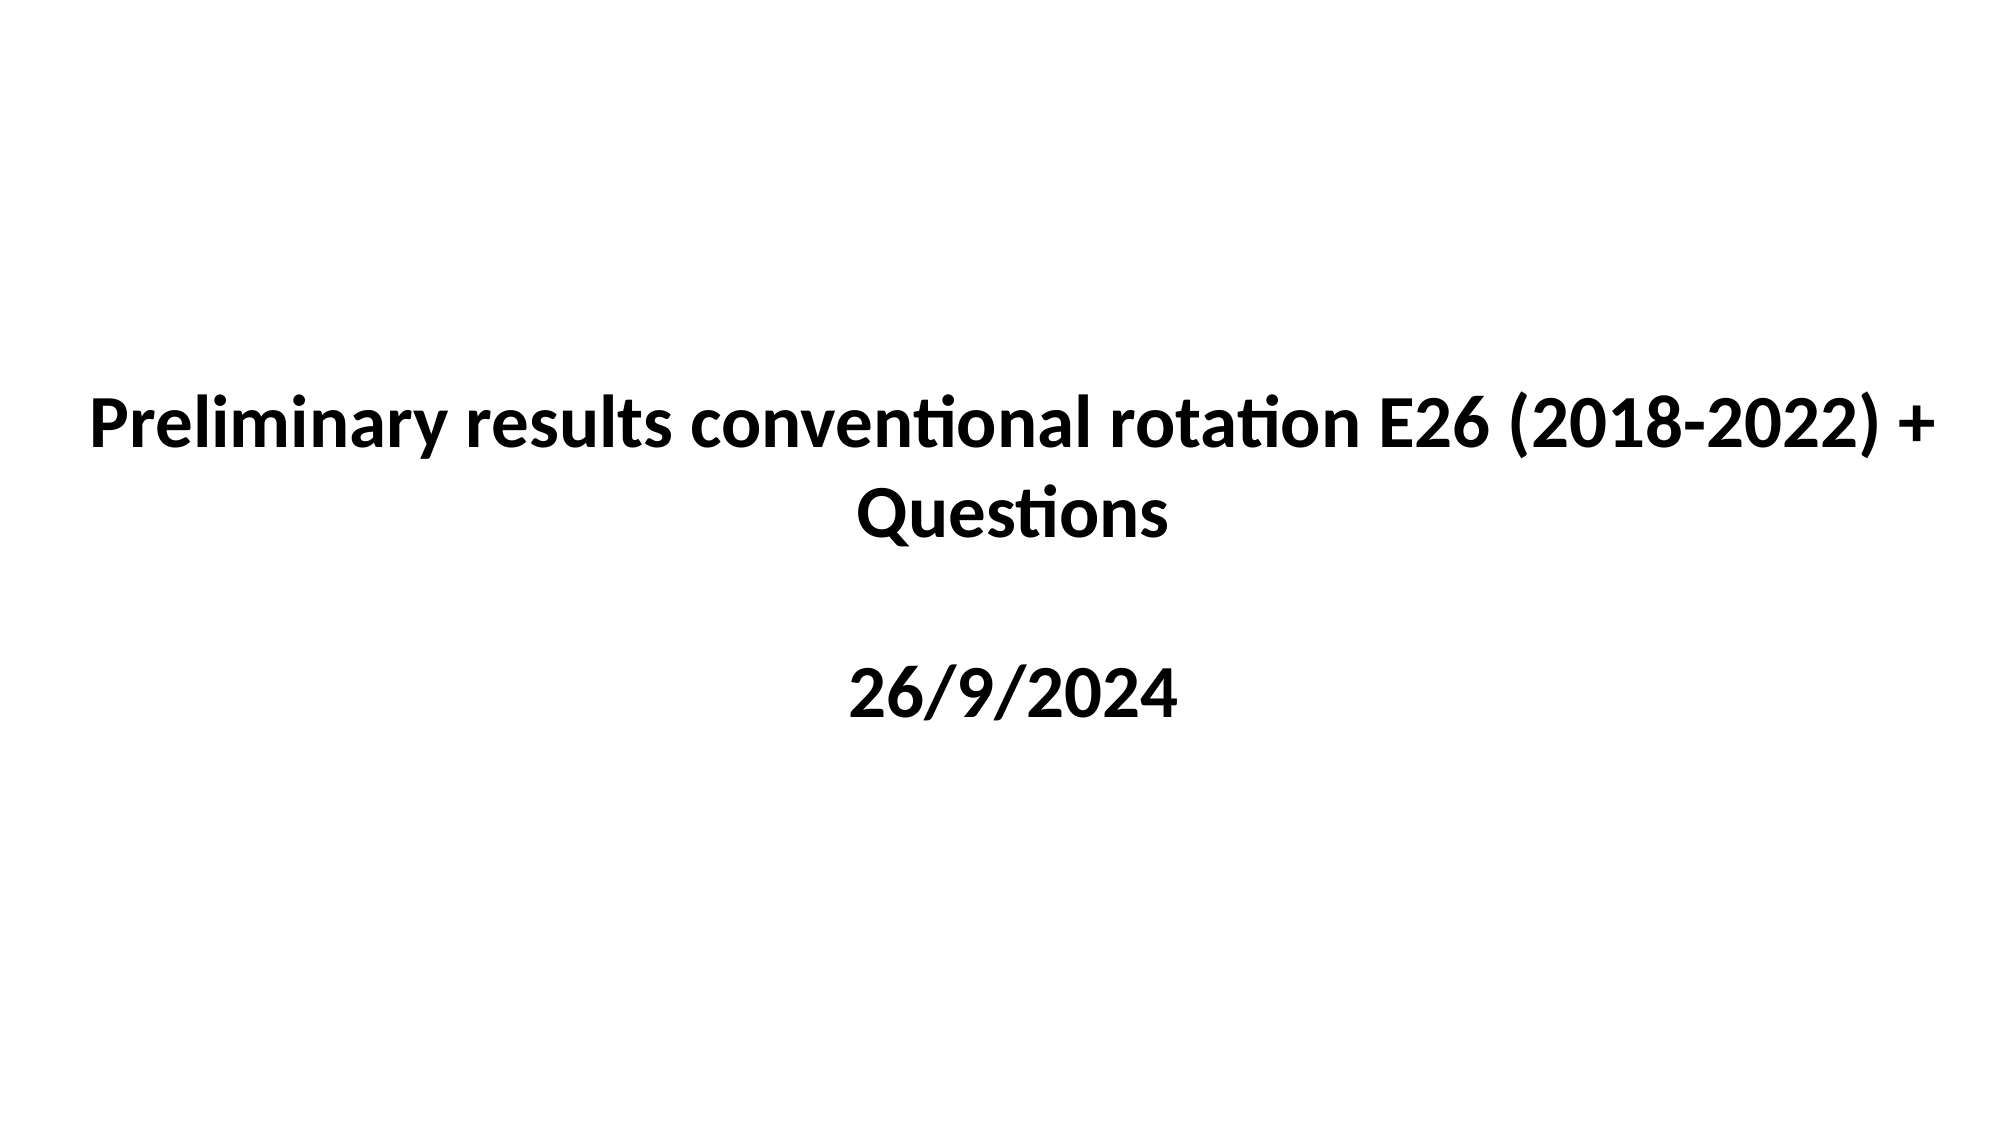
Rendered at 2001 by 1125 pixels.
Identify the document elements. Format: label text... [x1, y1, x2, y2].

text_box Preliminary results conventional rotation E26 (2018-2022) + Questions 26/9/2024 [26, 365, 2000, 741]
